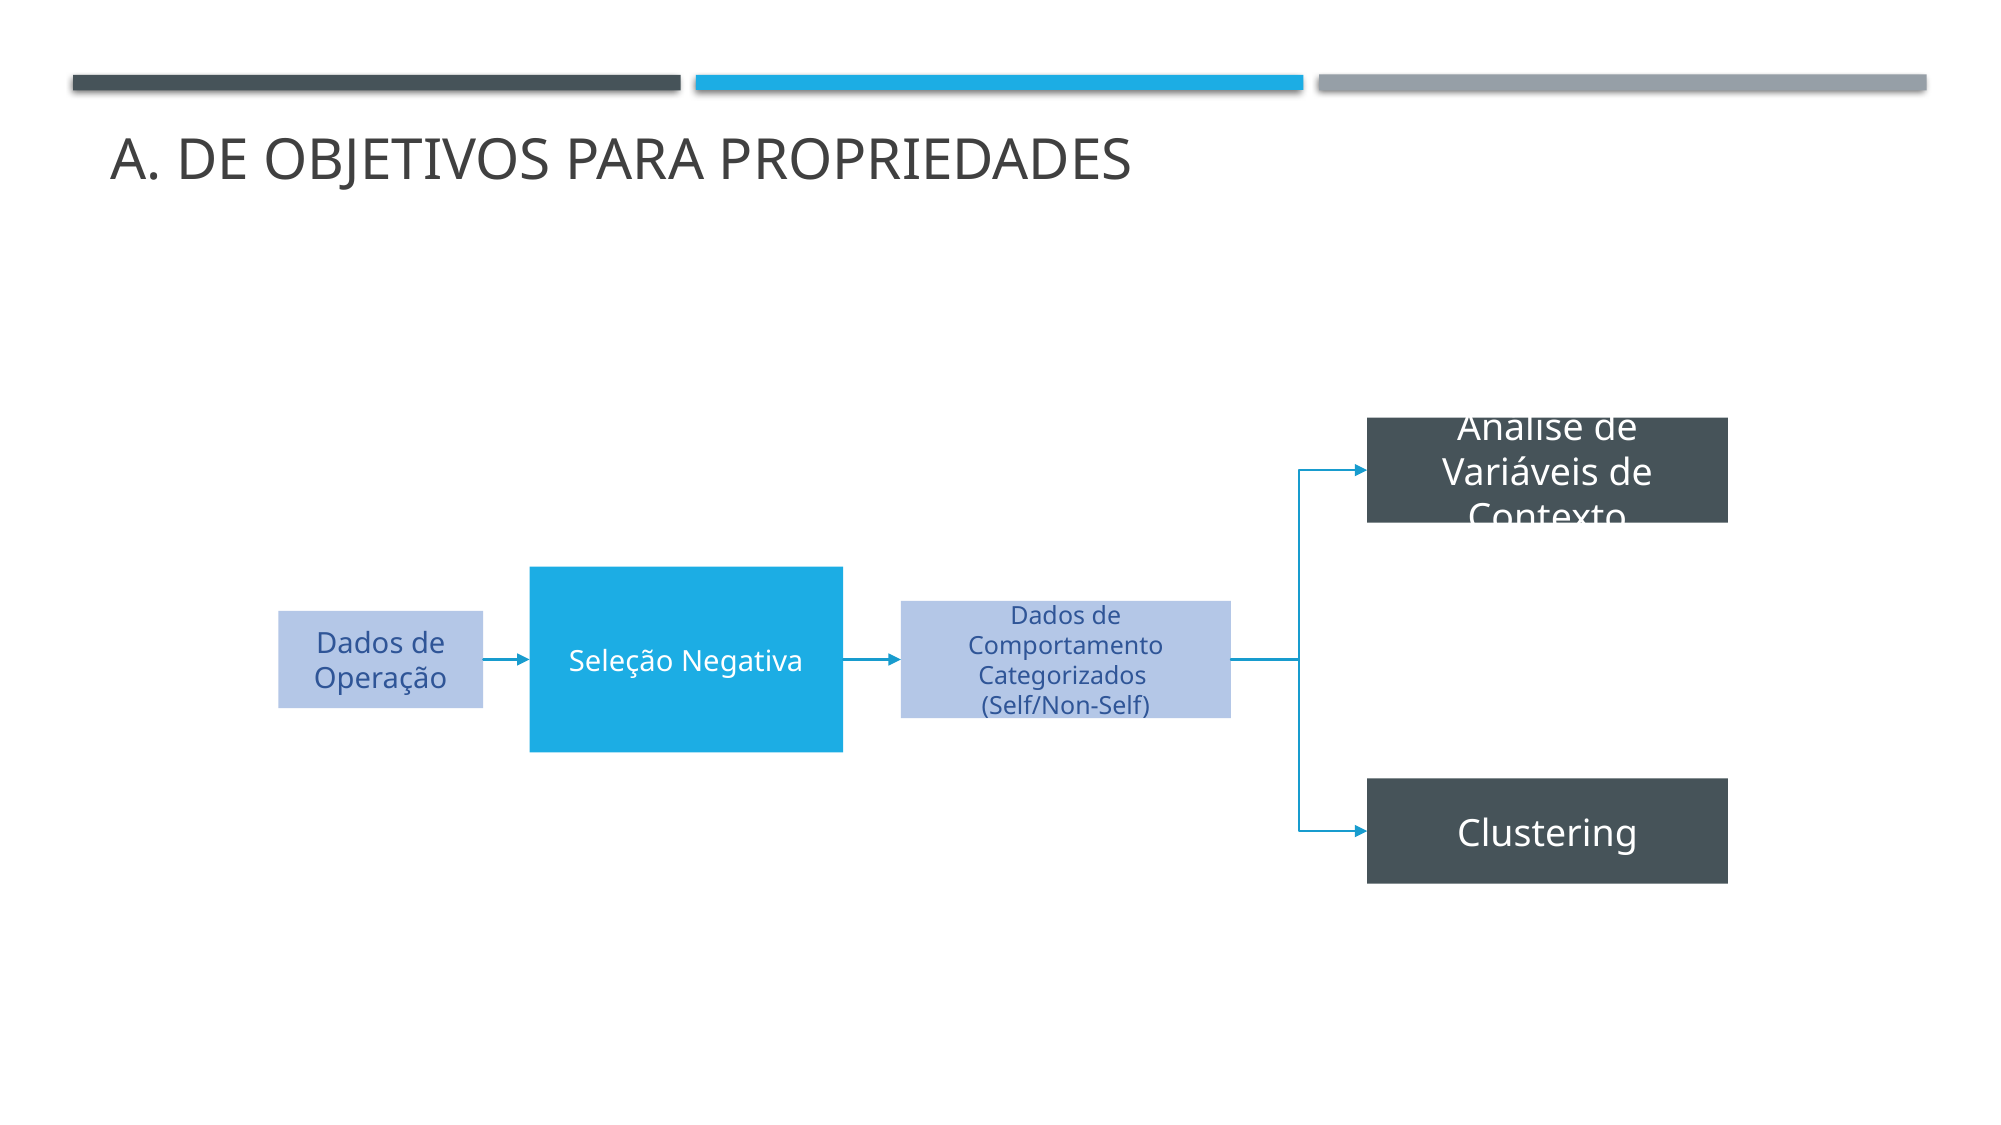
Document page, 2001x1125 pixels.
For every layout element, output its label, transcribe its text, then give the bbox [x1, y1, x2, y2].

text_box Seleção Negativa [528, 565, 845, 754]
text_box Dados de Operação [276, 609, 485, 710]
text_box Dados de Comportamento Categorizados (Self/Non-Self) [899, 599, 1224, 720]
text_box Análise de Variáveis de Contexto [1365, 416, 1730, 525]
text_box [1230, 469, 1368, 658]
text_box A. De objetivos para propriedades [95, 115, 1905, 198]
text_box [1230, 658, 1368, 832]
text_box Clustering [1365, 777, 1730, 885]
